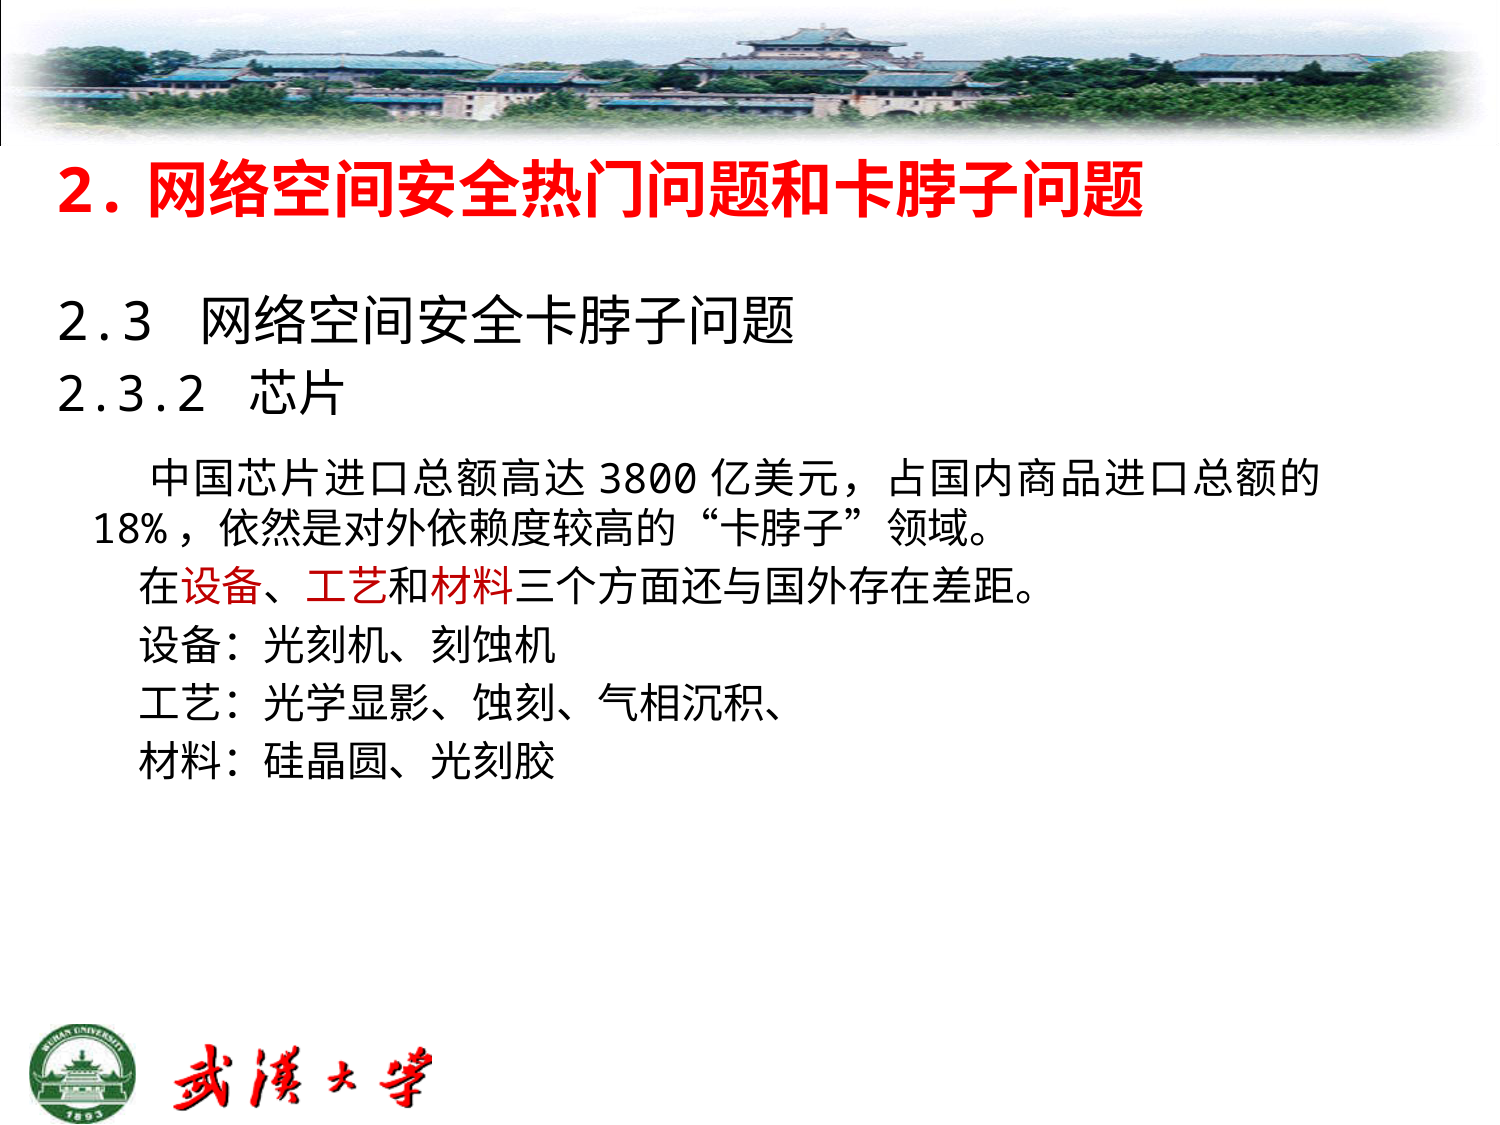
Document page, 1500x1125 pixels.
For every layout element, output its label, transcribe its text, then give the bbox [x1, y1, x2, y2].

picture [0, 0, 1500, 146]
list 2.3 网络空间安全卡脖子问题 2.3.2 芯片 [40, 278, 1424, 469]
picture [171, 1034, 432, 1125]
title 2.网络空间安全热门问题和卡脖子问题 [40, 118, 1500, 256]
text_box 中国芯片进口总额高达3800亿美元，占国内商品进口总额的18%，依然是对外依赖度较高的“卡脖子”领域。 在设备、工艺和材料三个方面还与国外存在差距。 设备：光刻机、刻蚀机 工艺：光学显影、蚀刻、气相沉积、 材料：硅晶圆、光刻胶 [76, 469, 1347, 846]
